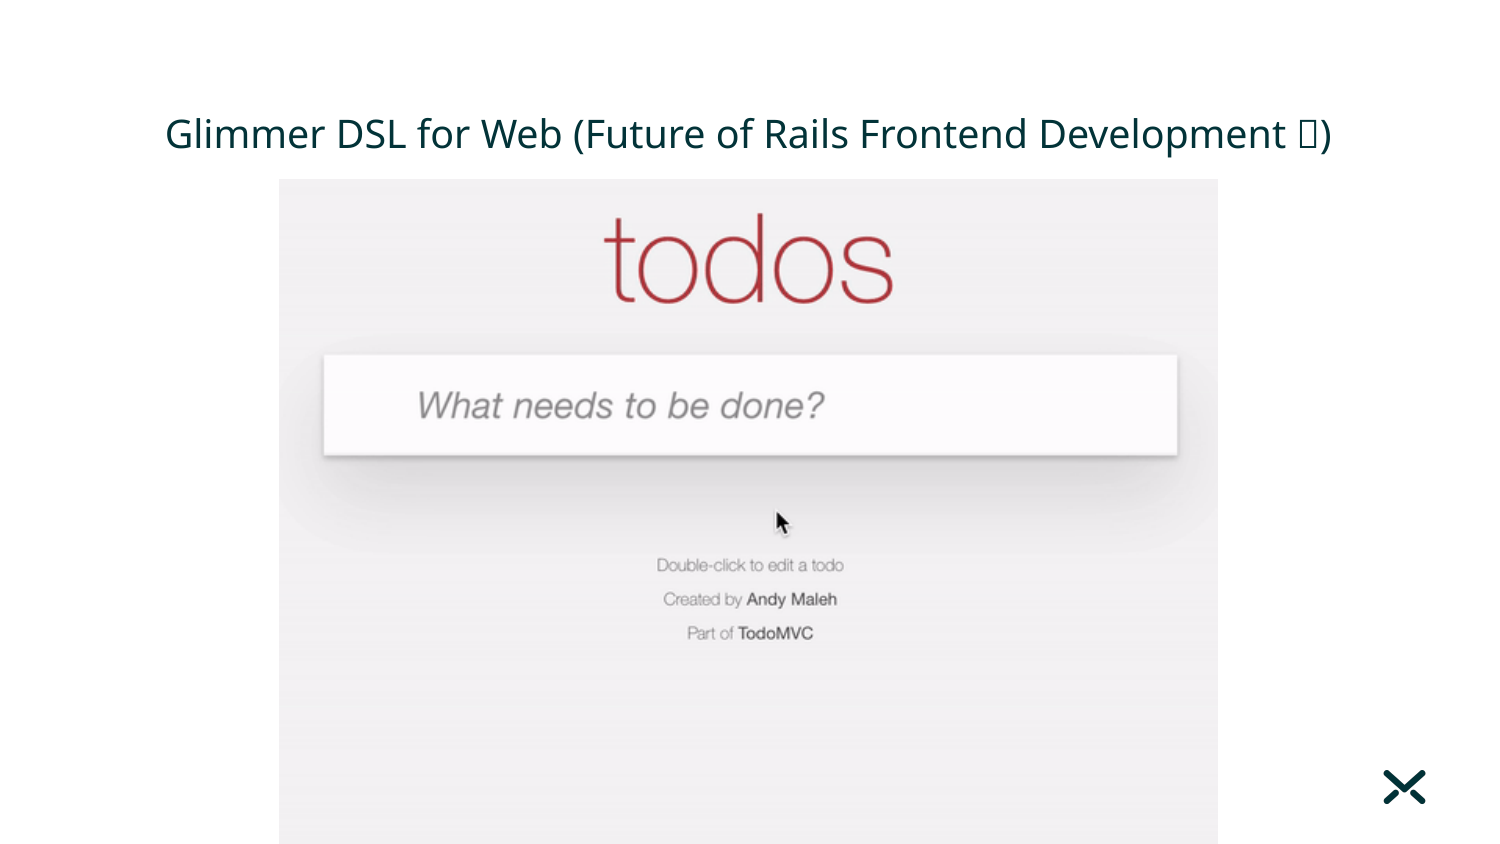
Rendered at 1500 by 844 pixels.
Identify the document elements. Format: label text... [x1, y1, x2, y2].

title Glimmer DSL for Web (Future of Rails Frontend Development 🤯) [66, 94, 1431, 199]
picture [279, 179, 1218, 844]
picture [1353, 736, 1456, 838]
